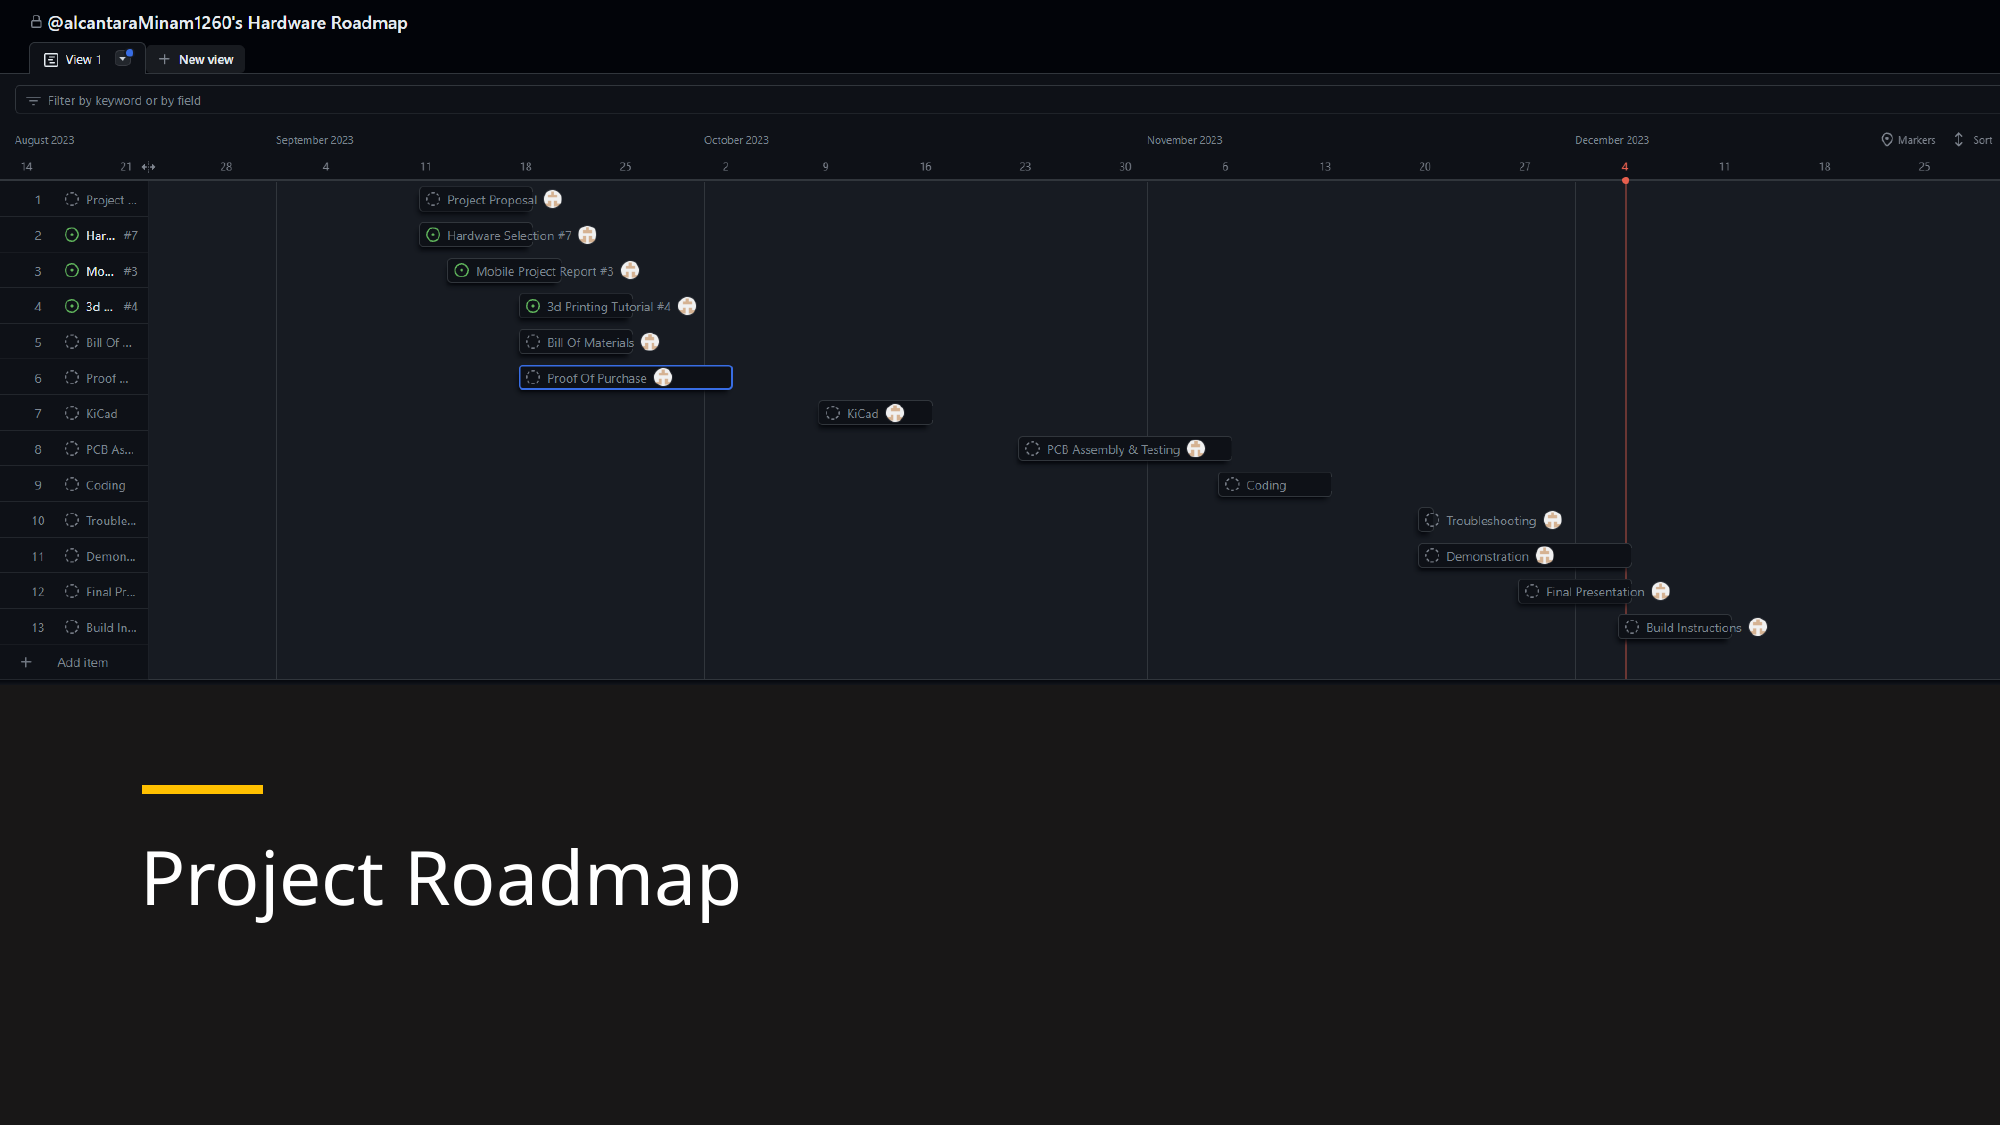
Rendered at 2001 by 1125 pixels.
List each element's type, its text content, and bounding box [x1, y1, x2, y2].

title Project Roadmap [125, 832, 1784, 931]
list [0, 0, 2000, 685]
